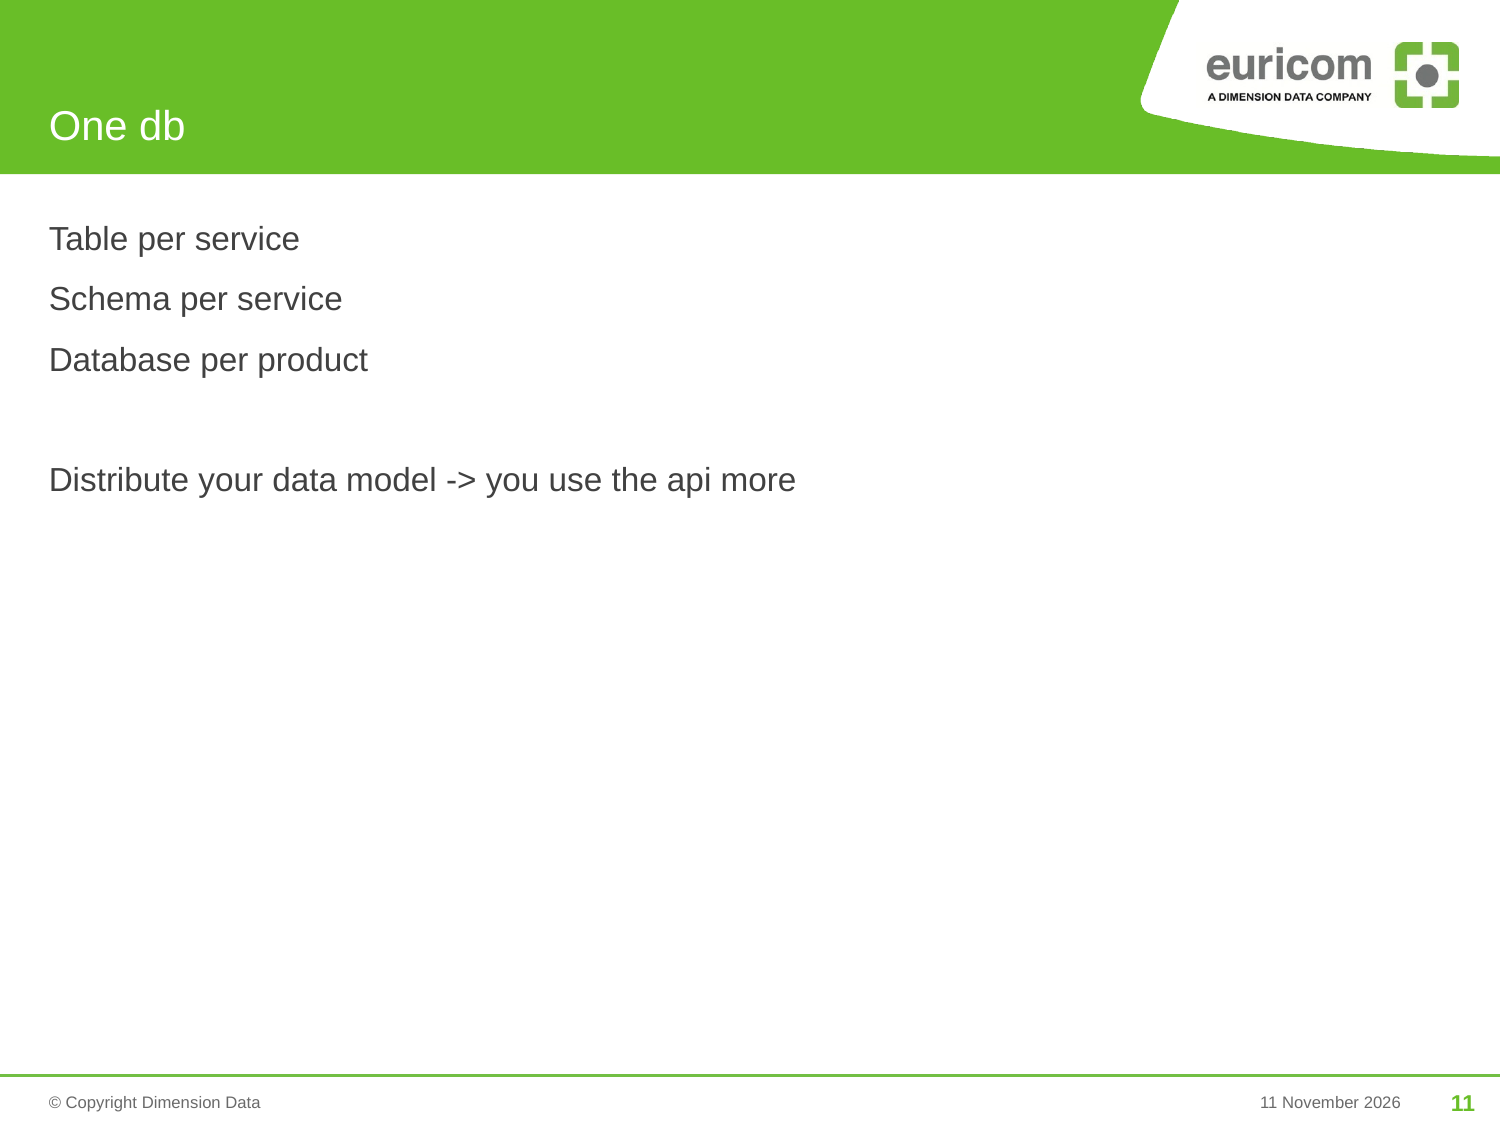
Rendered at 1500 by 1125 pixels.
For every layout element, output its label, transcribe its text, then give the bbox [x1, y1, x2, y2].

picture [1131, 0, 1500, 177]
list Table per service Schema per service Database per product Distribute your data model -> you use the api more [48, 212, 1452, 976]
title One db [48, 12, 1101, 150]
